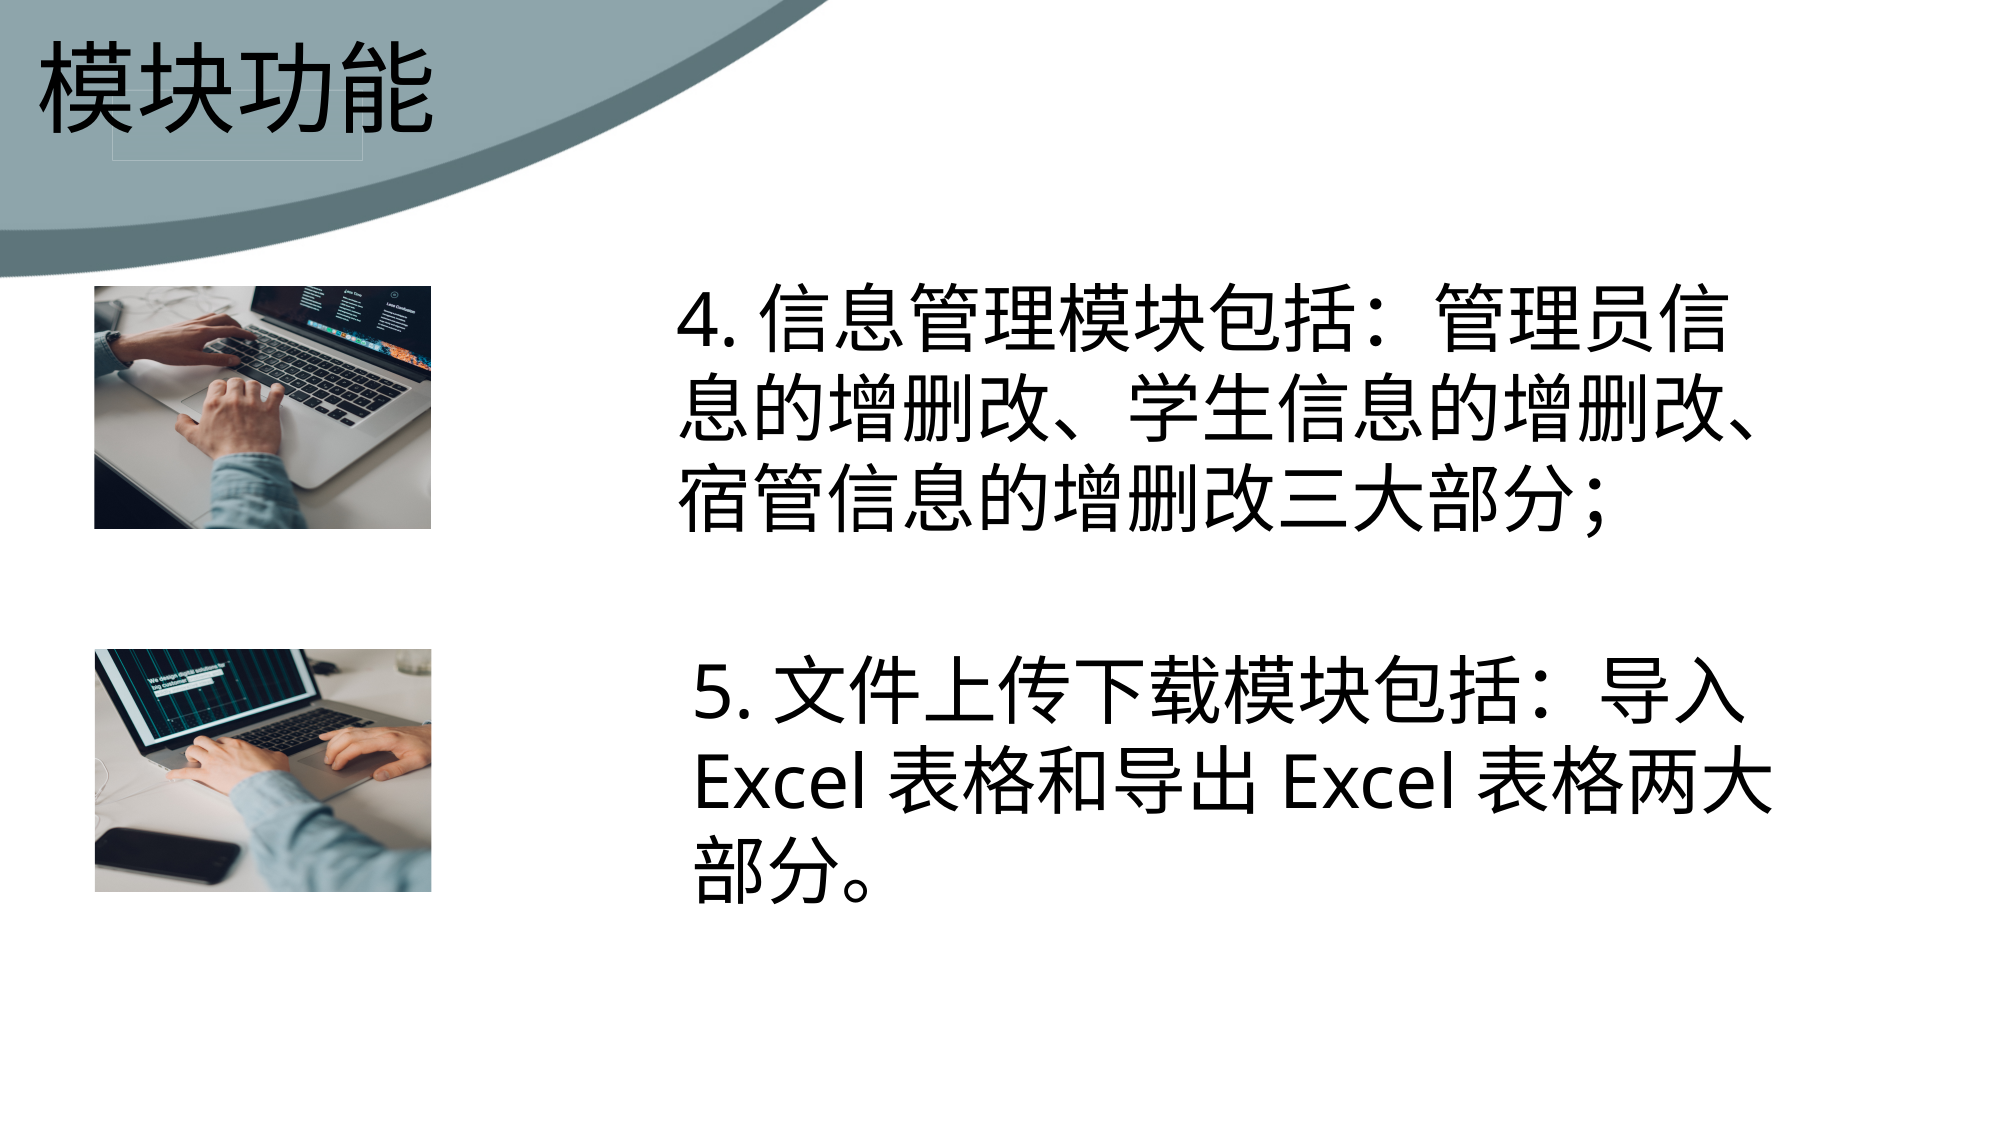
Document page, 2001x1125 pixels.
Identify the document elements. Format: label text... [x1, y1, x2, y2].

text_box 4.信息管理模块包括：管理员信息的增删改、学生信息的增删改、宿管信息的增删改三大部分； [1345, 263, 1764, 549]
text_box 模块功能 [21, 18, 590, 153]
text_box [94, 760, 432, 893]
text_box 5.文件上传下载模块包括：导入Excel表格和导出Excel表格两大部分。 [676, 636, 1805, 922]
picture [0, 0, 2001, 1125]
